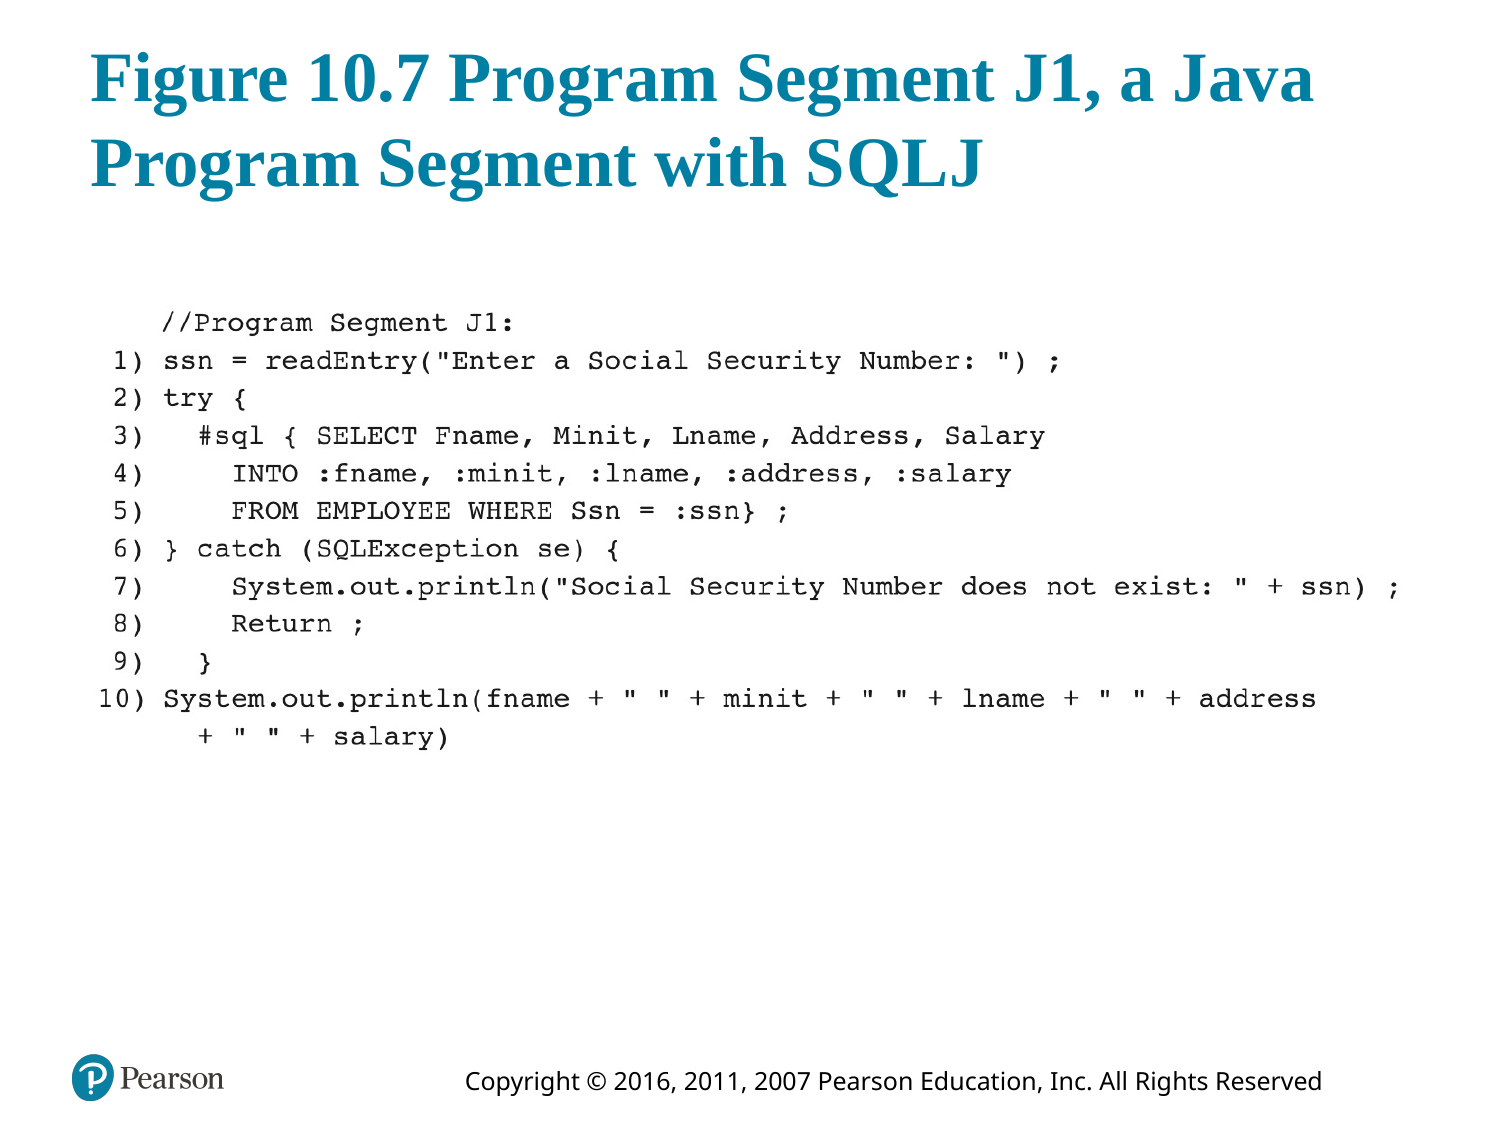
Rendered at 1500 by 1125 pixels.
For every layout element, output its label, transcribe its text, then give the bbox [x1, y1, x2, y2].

picture [87, 294, 1412, 755]
title Figure 10.7 Program Segment J1, a Java Program Segment with S Q L J [75, 35, 1425, 216]
picture [80, 1063, 106, 1088]
picture [72, 1054, 88, 1070]
picture [98, 1054, 224, 1101]
picture [72, 1087, 83, 1101]
